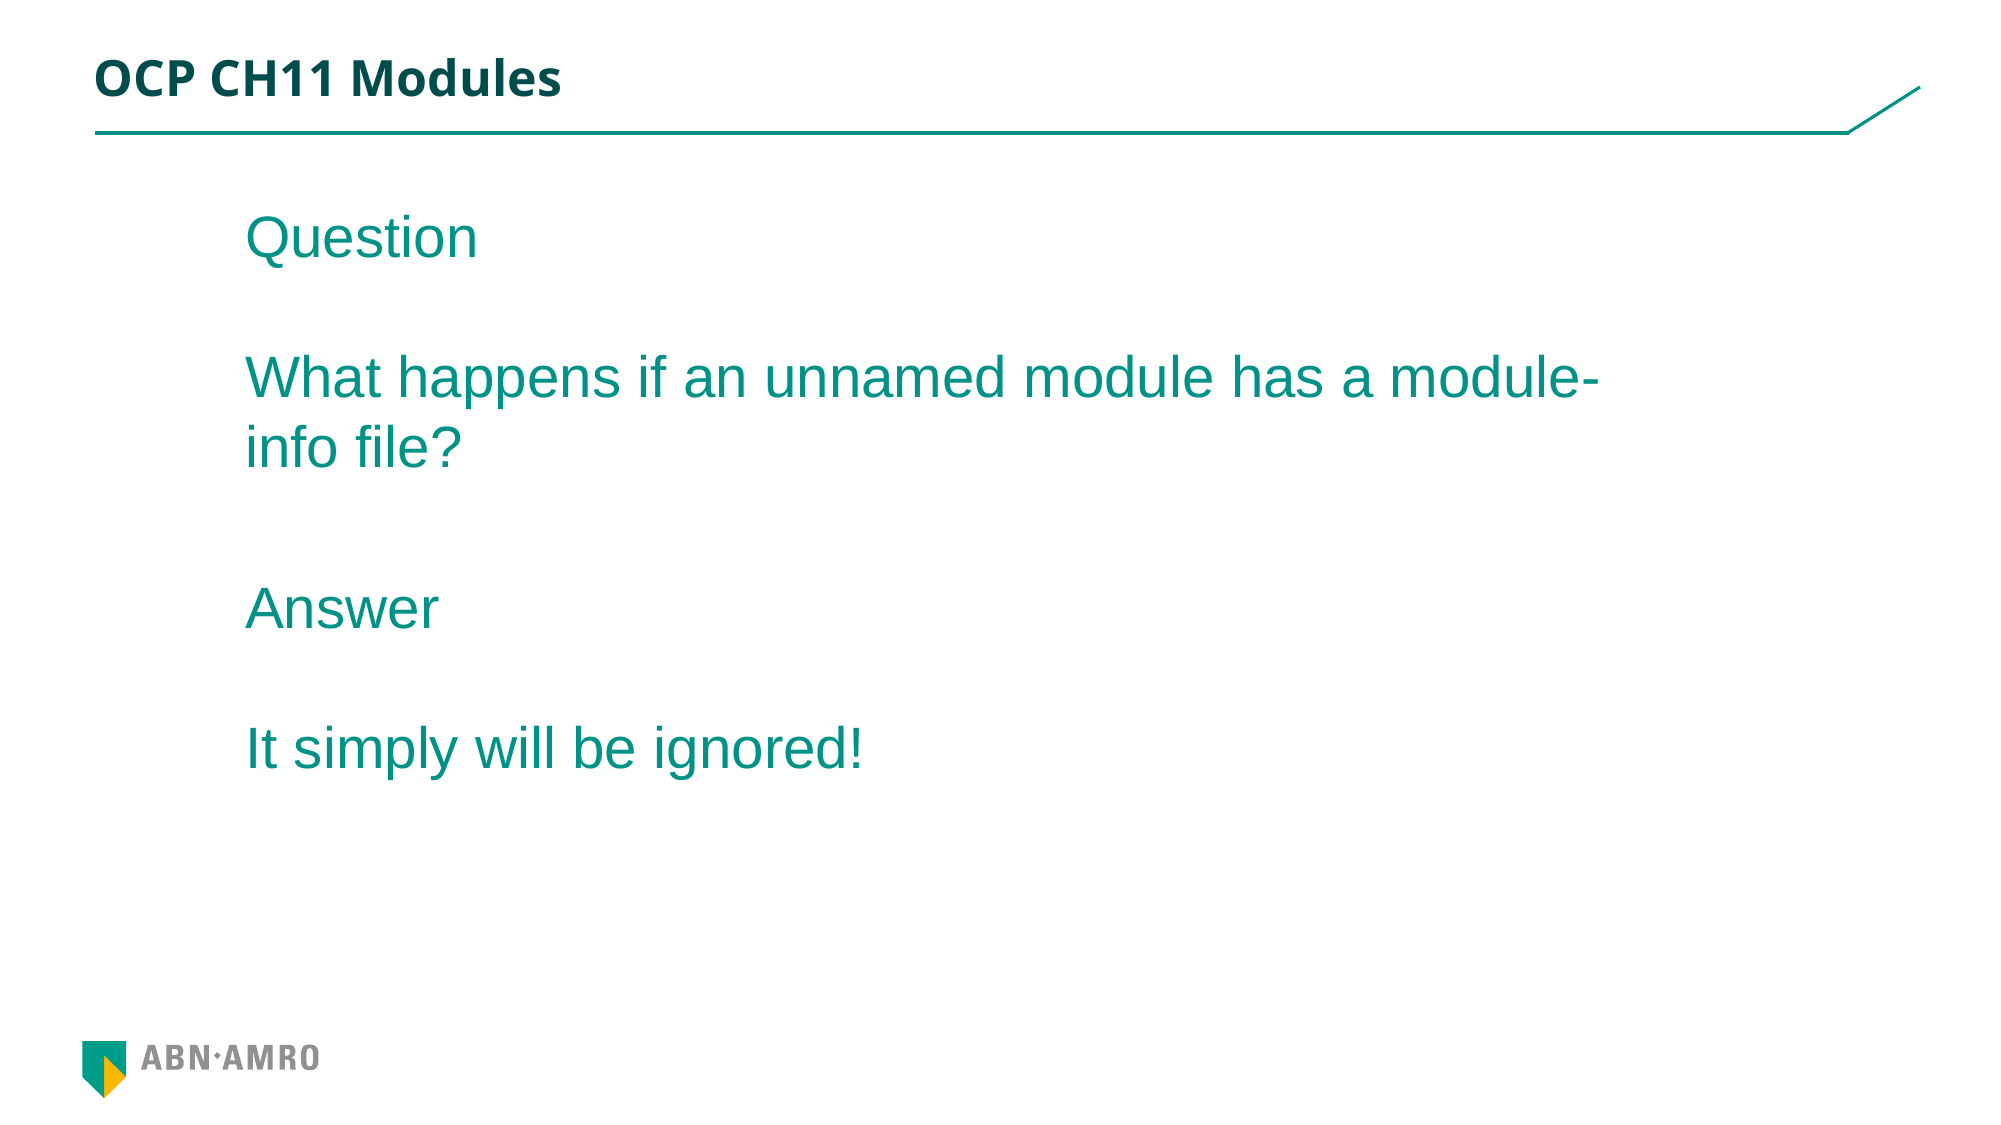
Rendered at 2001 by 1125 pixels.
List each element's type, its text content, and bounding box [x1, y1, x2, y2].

text_box Question What happens if an unnamed module has a module-info file? [230, 192, 1709, 487]
text_box Answer It simply will be ignored! [230, 562, 1709, 788]
title OCP CH11 Modules [78, 30, 2000, 114]
